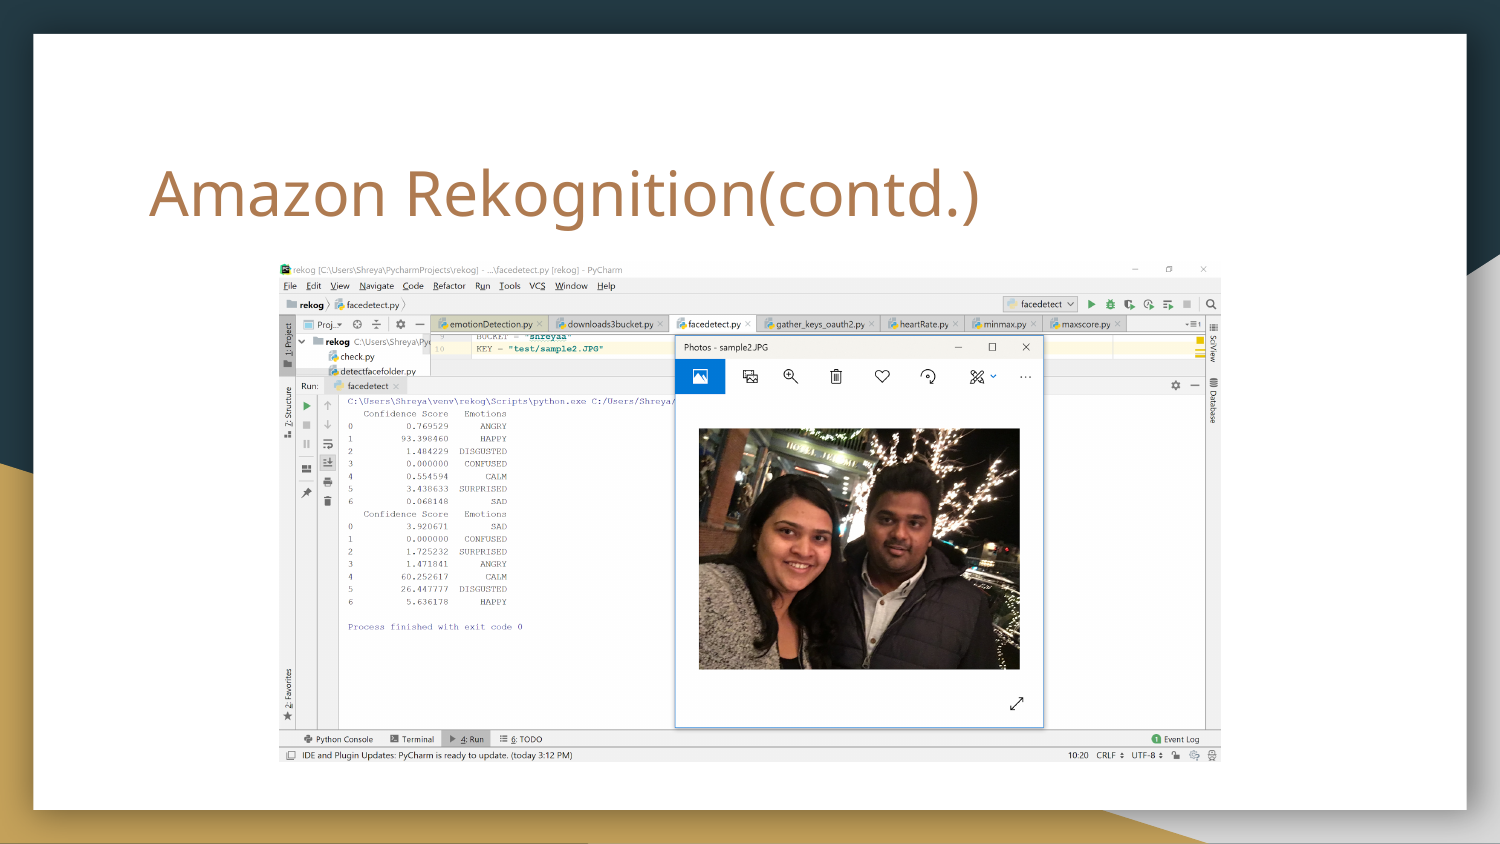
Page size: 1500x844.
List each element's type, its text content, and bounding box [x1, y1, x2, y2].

picture [279, 261, 1221, 762]
title Amazon Rekognition(contd.) [134, 138, 1366, 296]
